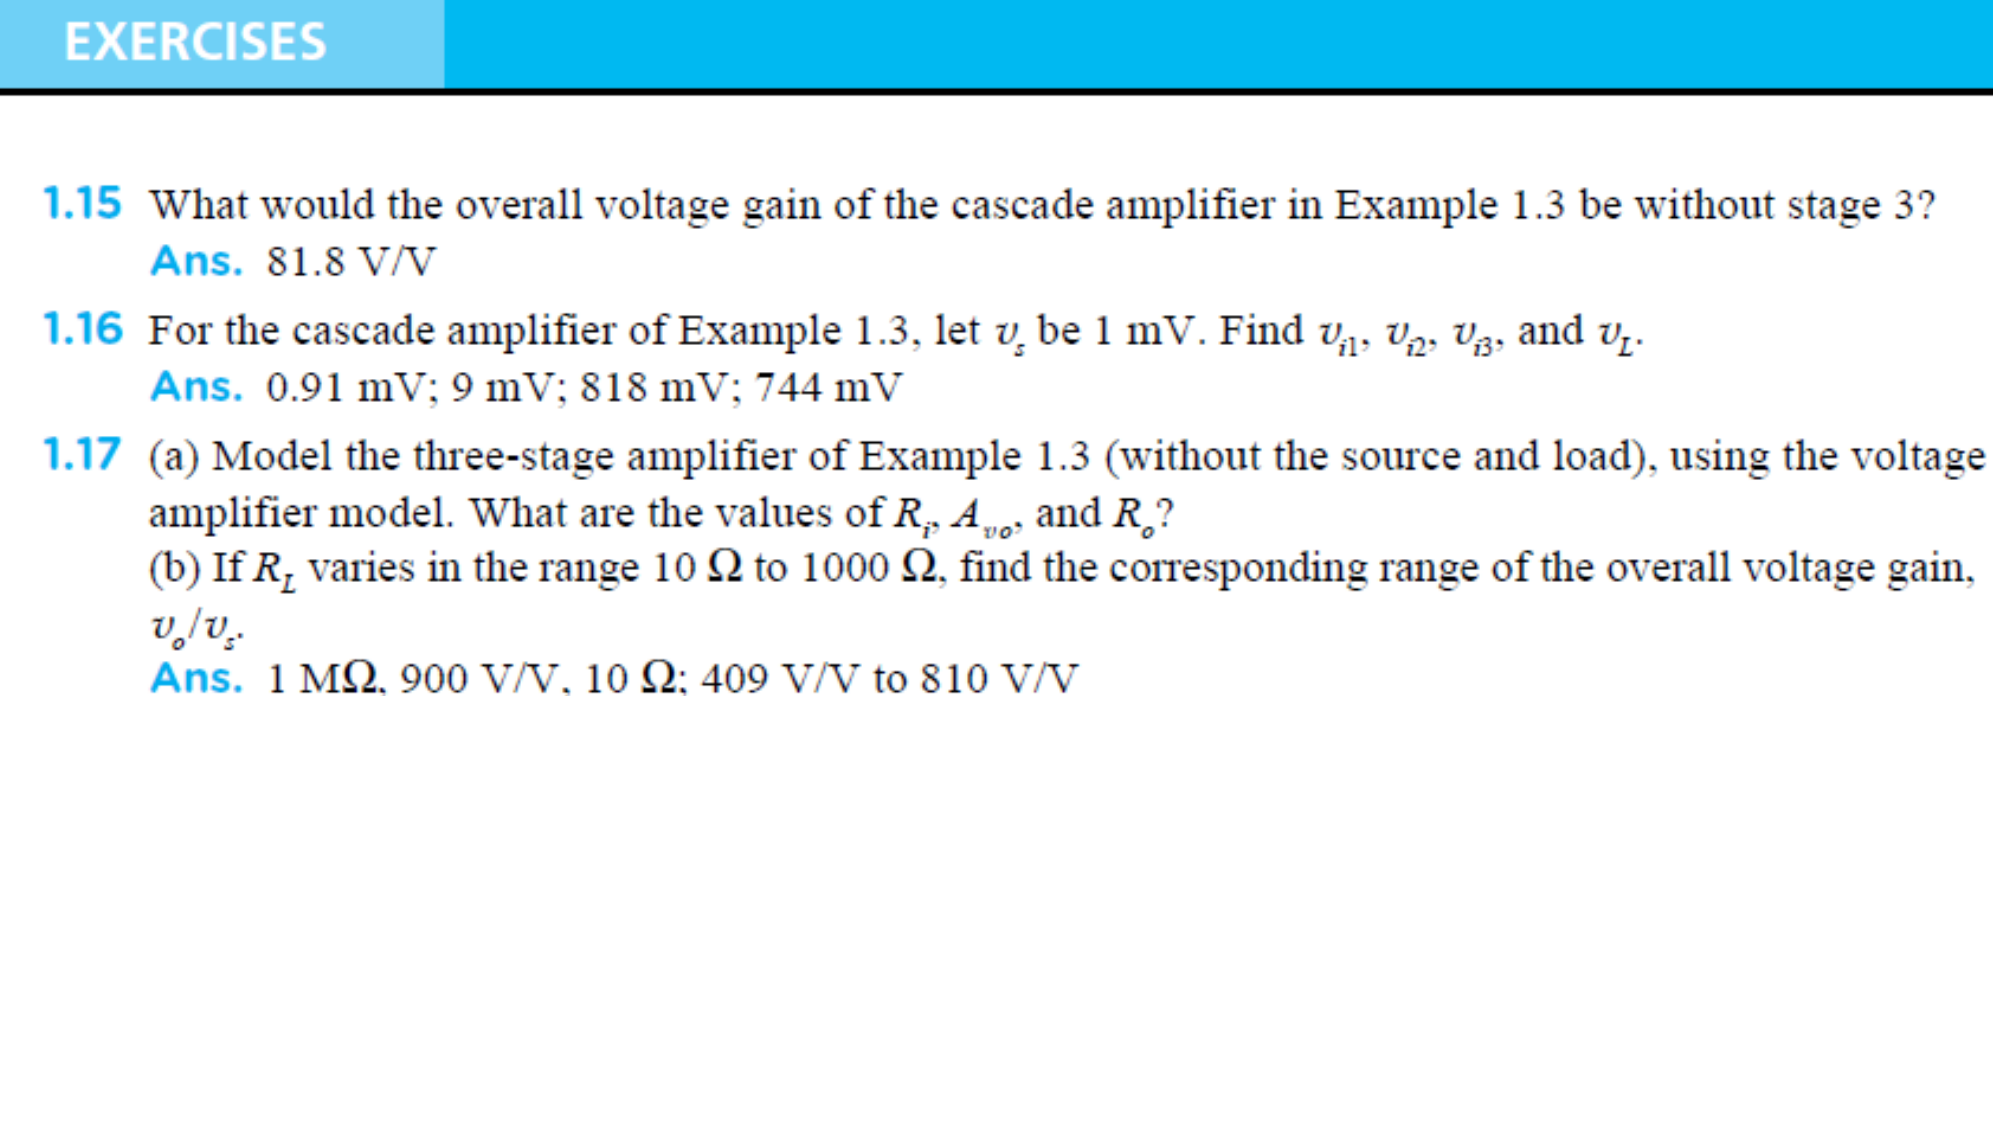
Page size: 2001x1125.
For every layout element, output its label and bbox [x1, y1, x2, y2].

picture [0, 0, 1993, 695]
